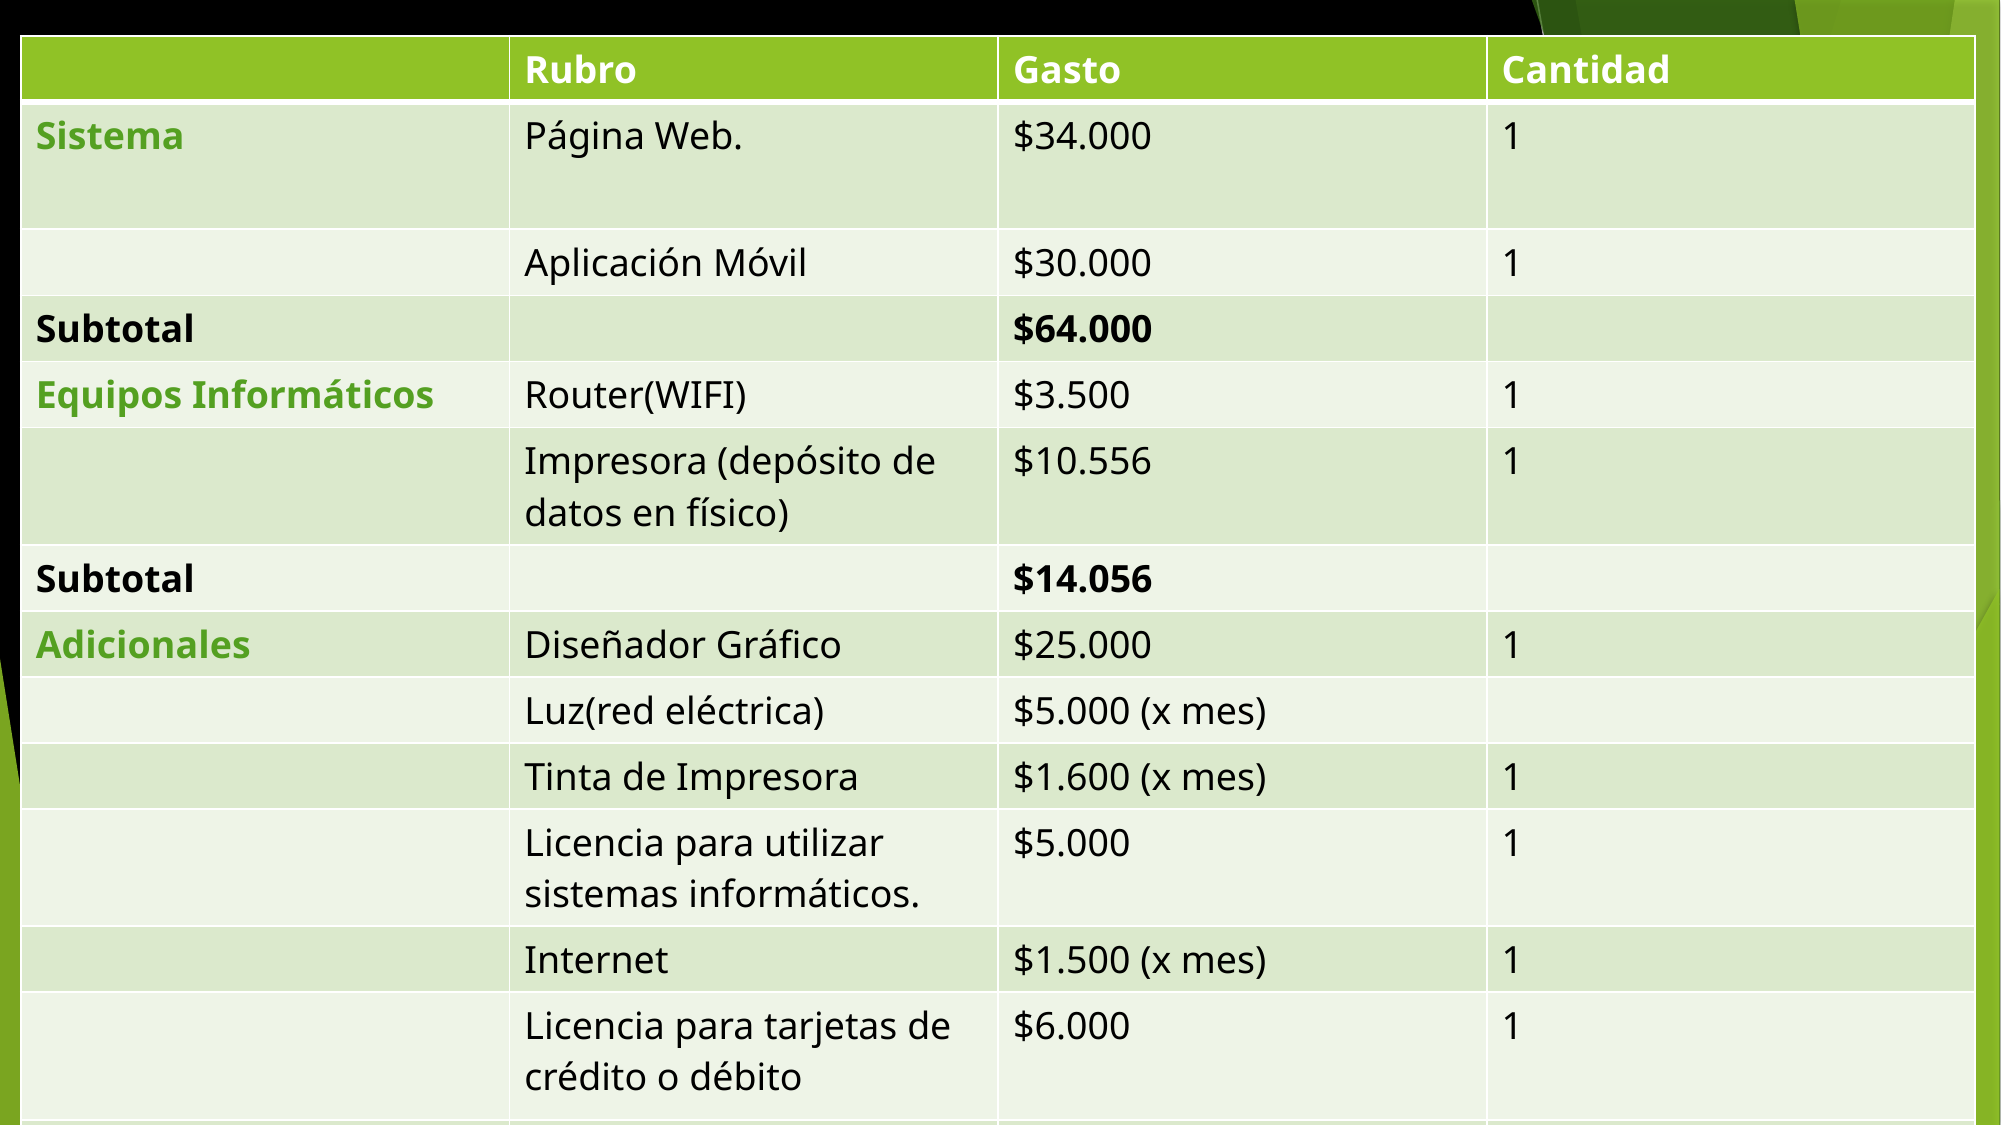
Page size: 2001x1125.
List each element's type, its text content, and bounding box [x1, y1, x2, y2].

table_cell 1 [1488, 428, 1974, 544]
table_cell Equipos Informáticos [22, 362, 509, 427]
table_cell Subtotal [22, 1121, 509, 1125]
table_cell Licencia para utilizar sistemas informáticos. [510, 810, 997, 925]
table_cell Adicionales [22, 612, 509, 676]
table_cell [22, 678, 509, 742]
table_cell Router(WIFI) [510, 362, 997, 427]
table_header [22, 37, 509, 99]
table_cell $10.556 [999, 428, 1486, 544]
table_cell 1 [1488, 993, 1974, 1119]
table_cell Impresora (depósito de datos en físico) [510, 428, 997, 544]
table_header Gasto [999, 37, 1486, 99]
table_cell $5.000 (x mes) [999, 678, 1486, 742]
table_cell Luz(red eléctrica) [510, 678, 997, 742]
table_cell 1 [1488, 612, 1974, 676]
table_cell $5.000 [999, 810, 1486, 925]
table_cell Licencia para tarjetas de crédito o débito [510, 993, 997, 1119]
table_cell [22, 744, 509, 808]
table_cell $34.000 [999, 105, 1486, 228]
table_cell 1 [1488, 927, 1974, 991]
table_cell $1.500 (x mes) [999, 927, 1486, 991]
table_cell [1488, 678, 1974, 742]
table_cell $30.000 [999, 230, 1486, 295]
table_cell Sistema [22, 105, 509, 228]
table_cell 1 [1488, 810, 1974, 925]
table_cell $6.000 [999, 993, 1486, 1119]
table_cell 1 [1488, 362, 1974, 427]
table_cell [1488, 296, 1974, 361]
table_cell $1.600 (x mes) [999, 744, 1486, 808]
table_cell Subtotal [22, 546, 509, 610]
table_cell 1 [1488, 105, 1974, 228]
table_cell 1 [1488, 230, 1974, 295]
table_cell [22, 927, 509, 991]
table_header Rubro [510, 37, 997, 99]
table_cell [1488, 546, 1974, 610]
table_cell $44.100 [999, 1121, 1486, 1125]
table_header Cantidad [1488, 37, 1974, 99]
table_cell [510, 546, 997, 610]
table_cell $3.500 [999, 362, 1486, 427]
table_cell Tinta de Impresora [510, 744, 997, 808]
table_cell [22, 993, 509, 1119]
table_cell Diseñador Gráfico [510, 612, 997, 676]
table_cell [510, 296, 997, 361]
table_cell Aplicación Móvil [510, 230, 997, 295]
table_cell Página Web. [510, 105, 997, 228]
table_cell [22, 810, 509, 925]
table_cell [22, 230, 509, 295]
table_cell 1 [1488, 744, 1974, 808]
table_cell Internet [510, 927, 997, 991]
table_cell [510, 1121, 997, 1125]
table_cell $25.000 [999, 612, 1486, 676]
table_cell $64.000 [999, 296, 1486, 361]
table_cell $14.056 [999, 546, 1486, 610]
table_cell Subtotal [22, 296, 509, 361]
table_cell [1488, 1121, 1974, 1125]
table_cell [22, 428, 509, 544]
